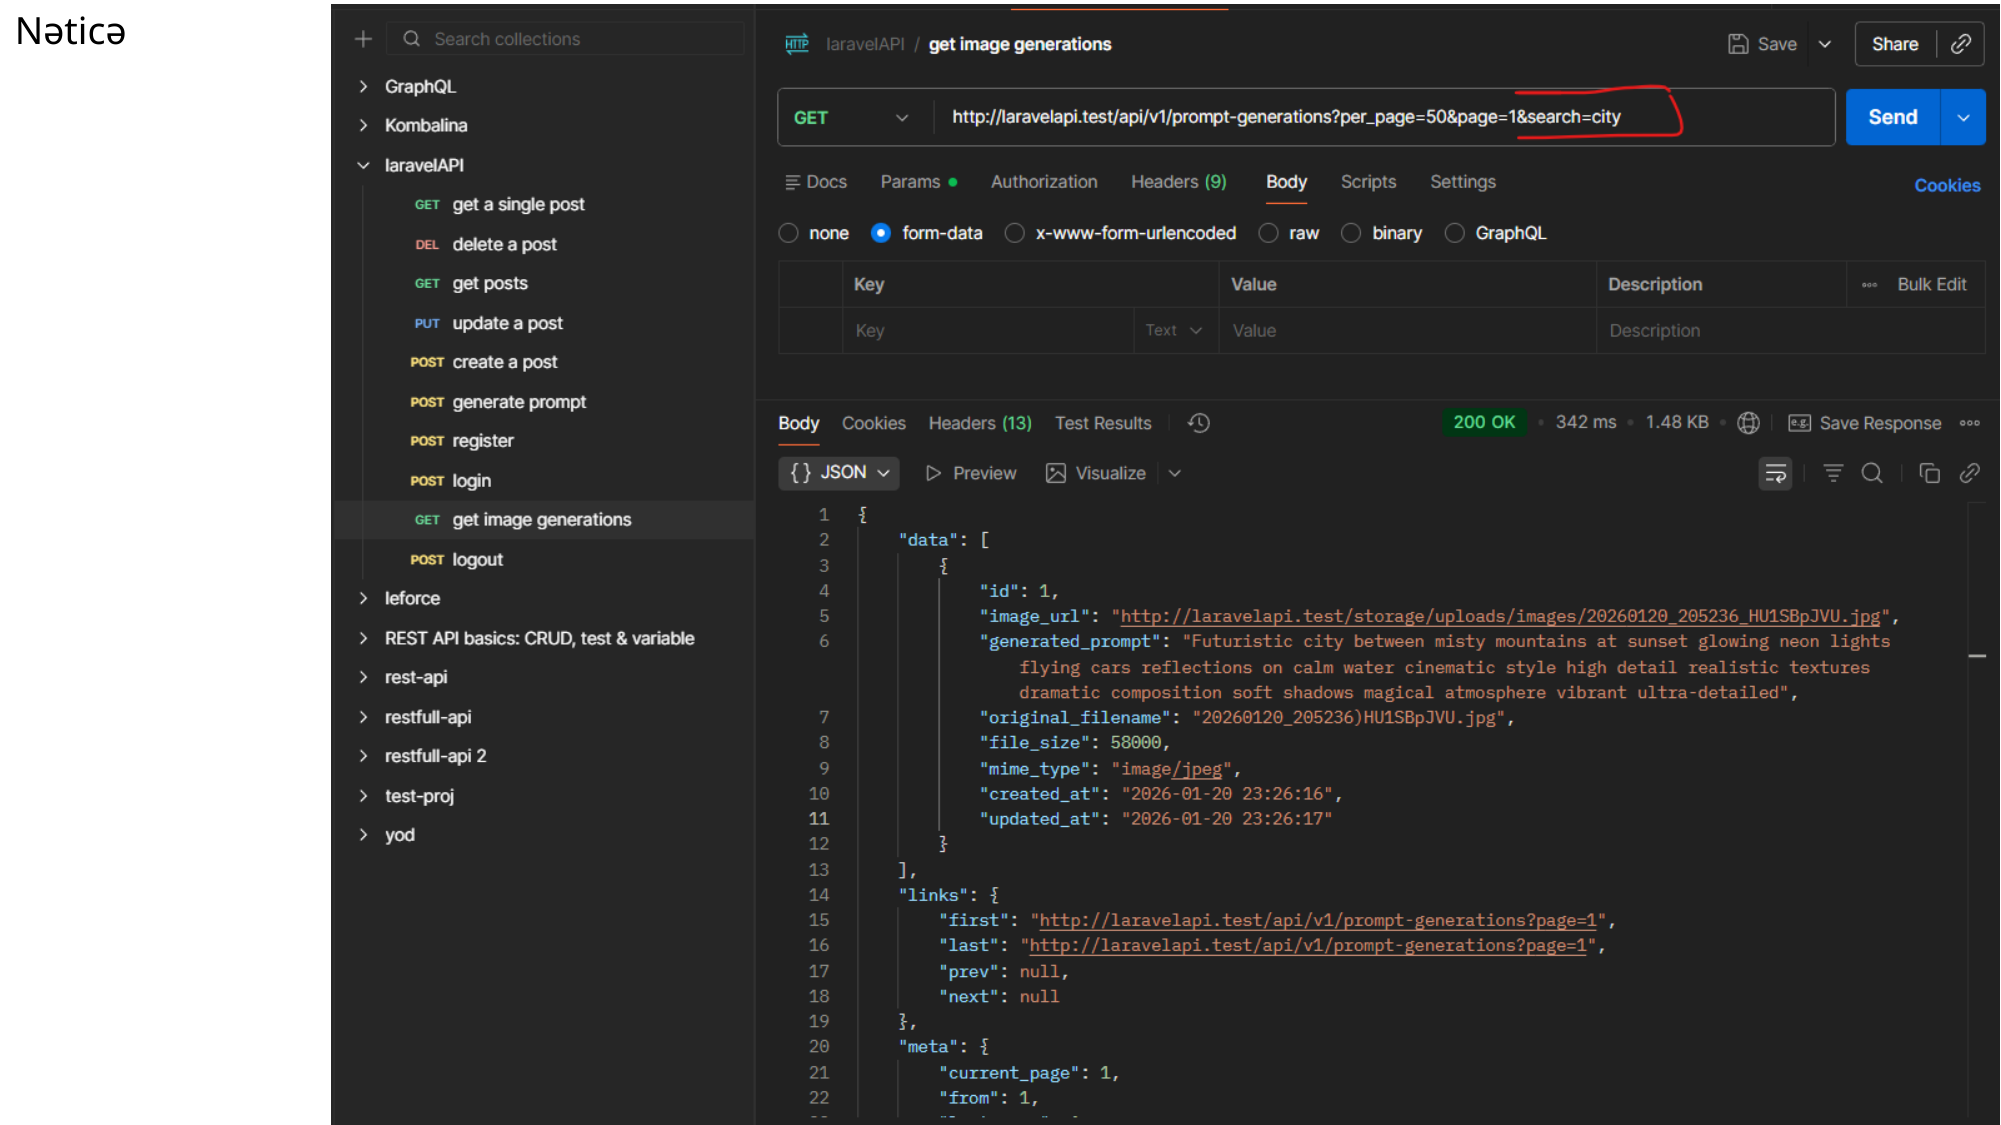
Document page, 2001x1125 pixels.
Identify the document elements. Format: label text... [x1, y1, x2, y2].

picture [330, 4, 2000, 1125]
text_box Nəticə [0, 0, 2000, 60]
